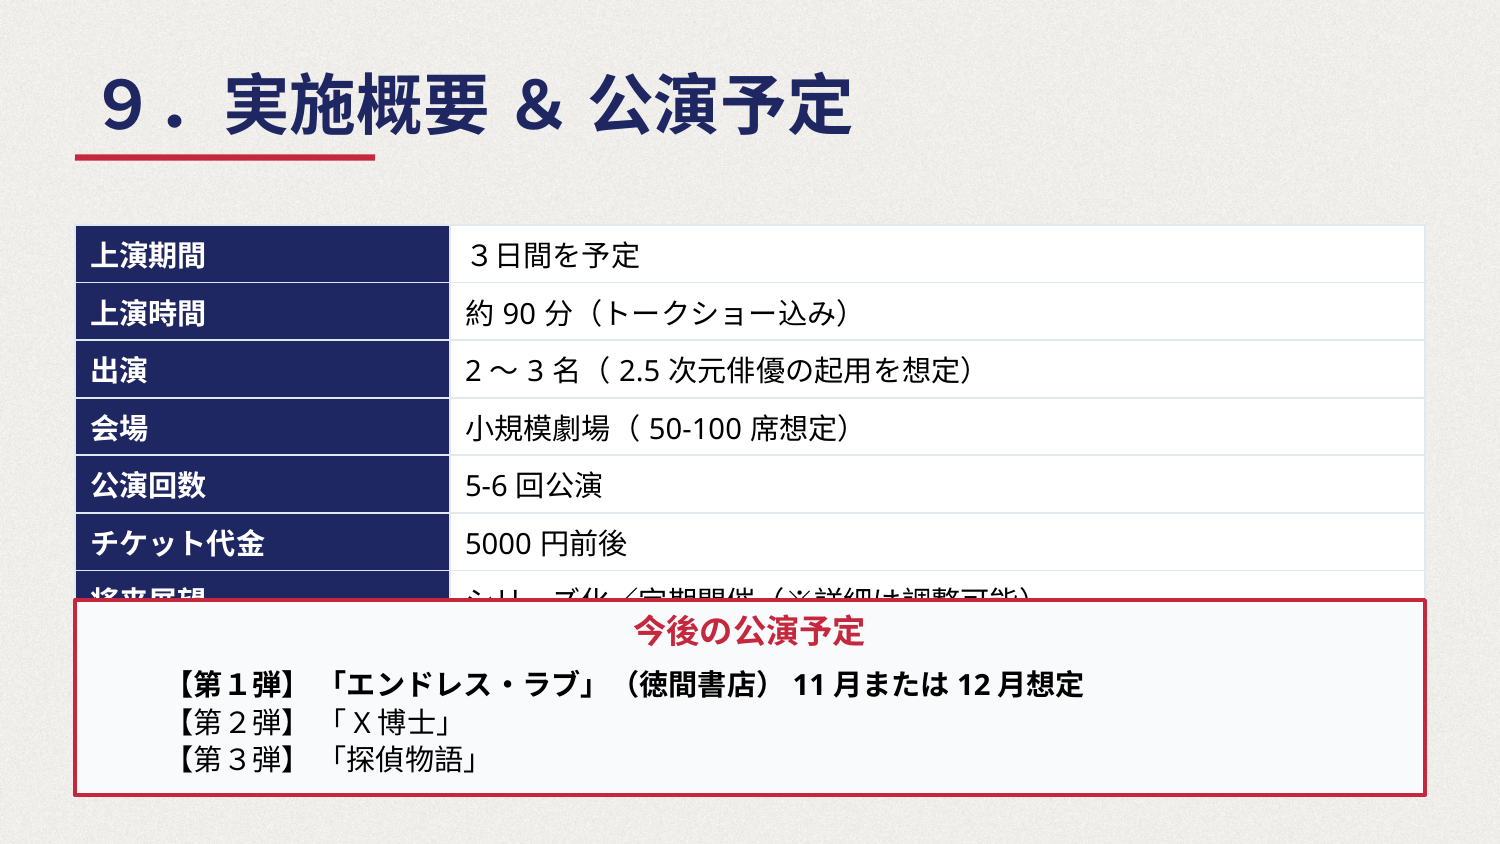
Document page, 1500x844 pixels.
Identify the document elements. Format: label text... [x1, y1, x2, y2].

table_cell 約90分（トークショー込み） [451, 283, 1424, 339]
text_box 【第１弾】 「エンドレス・ラブ」（徳間書店）11月または12月想定 【第２弾】 「X博士」 【第３弾】 「探偵物語」 [149, 660, 1350, 781]
table_cell 2〜3名（2.5次元俳優の起用を想定） [451, 341, 1424, 397]
table_cell チケット代金 [76, 514, 449, 570]
table_cell 5-6回公演 [451, 456, 1424, 512]
table_header ３日間を予定 [451, 226, 1424, 282]
text_box ９．実施概要 ＆ 公演予定 [74, 29, 1425, 150]
table_cell 上演時間 [76, 283, 449, 339]
table_cell シリーズ化／定期開催（※詳細は調整可能） [451, 571, 1424, 600]
table_cell 出演 [76, 341, 449, 397]
table_cell 公演回数 [76, 456, 449, 512]
text_box 今後の公演予定 [74, 600, 1425, 661]
text_box [74, 661, 1425, 796]
table_cell 会場 [76, 399, 449, 454]
table_cell 将来展望 [76, 571, 449, 600]
picture [0, 0, 1500, 844]
table_cell 小規模劇場（50-100席想定） [451, 399, 1424, 454]
table_header 上演期間 [76, 226, 449, 282]
table_cell 5000円前後 [451, 514, 1424, 570]
